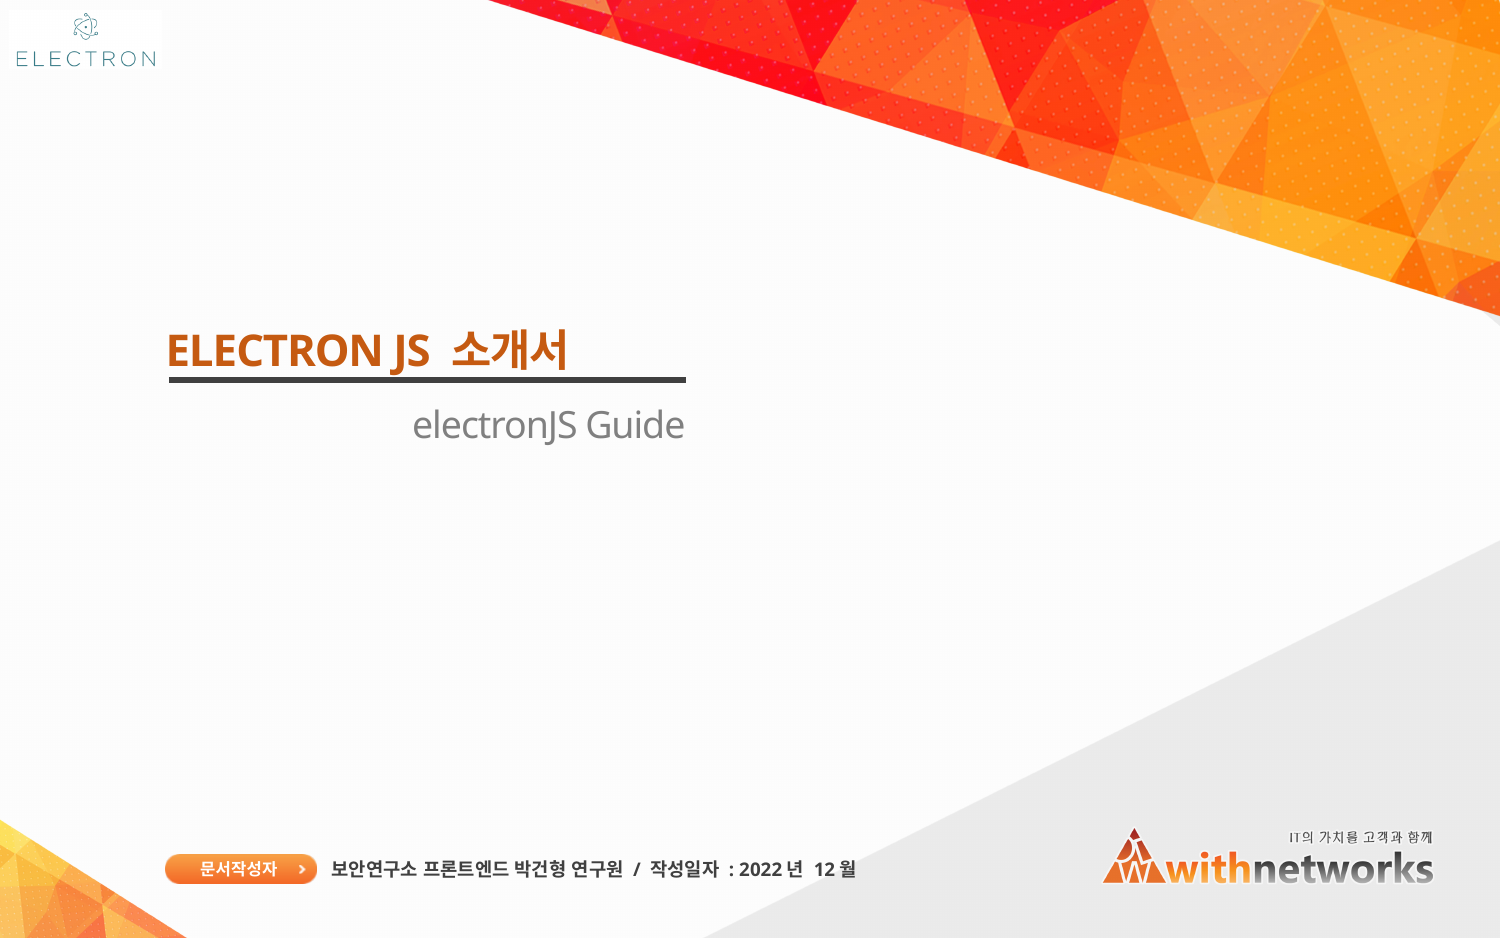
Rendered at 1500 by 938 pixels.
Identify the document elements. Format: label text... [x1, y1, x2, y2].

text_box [165, 854, 885, 885]
picture [0, 0, 1500, 938]
subtitle electronJS Guide [114, 387, 686, 463]
title ELECTRON JS 소개서 [165, 215, 1059, 375]
